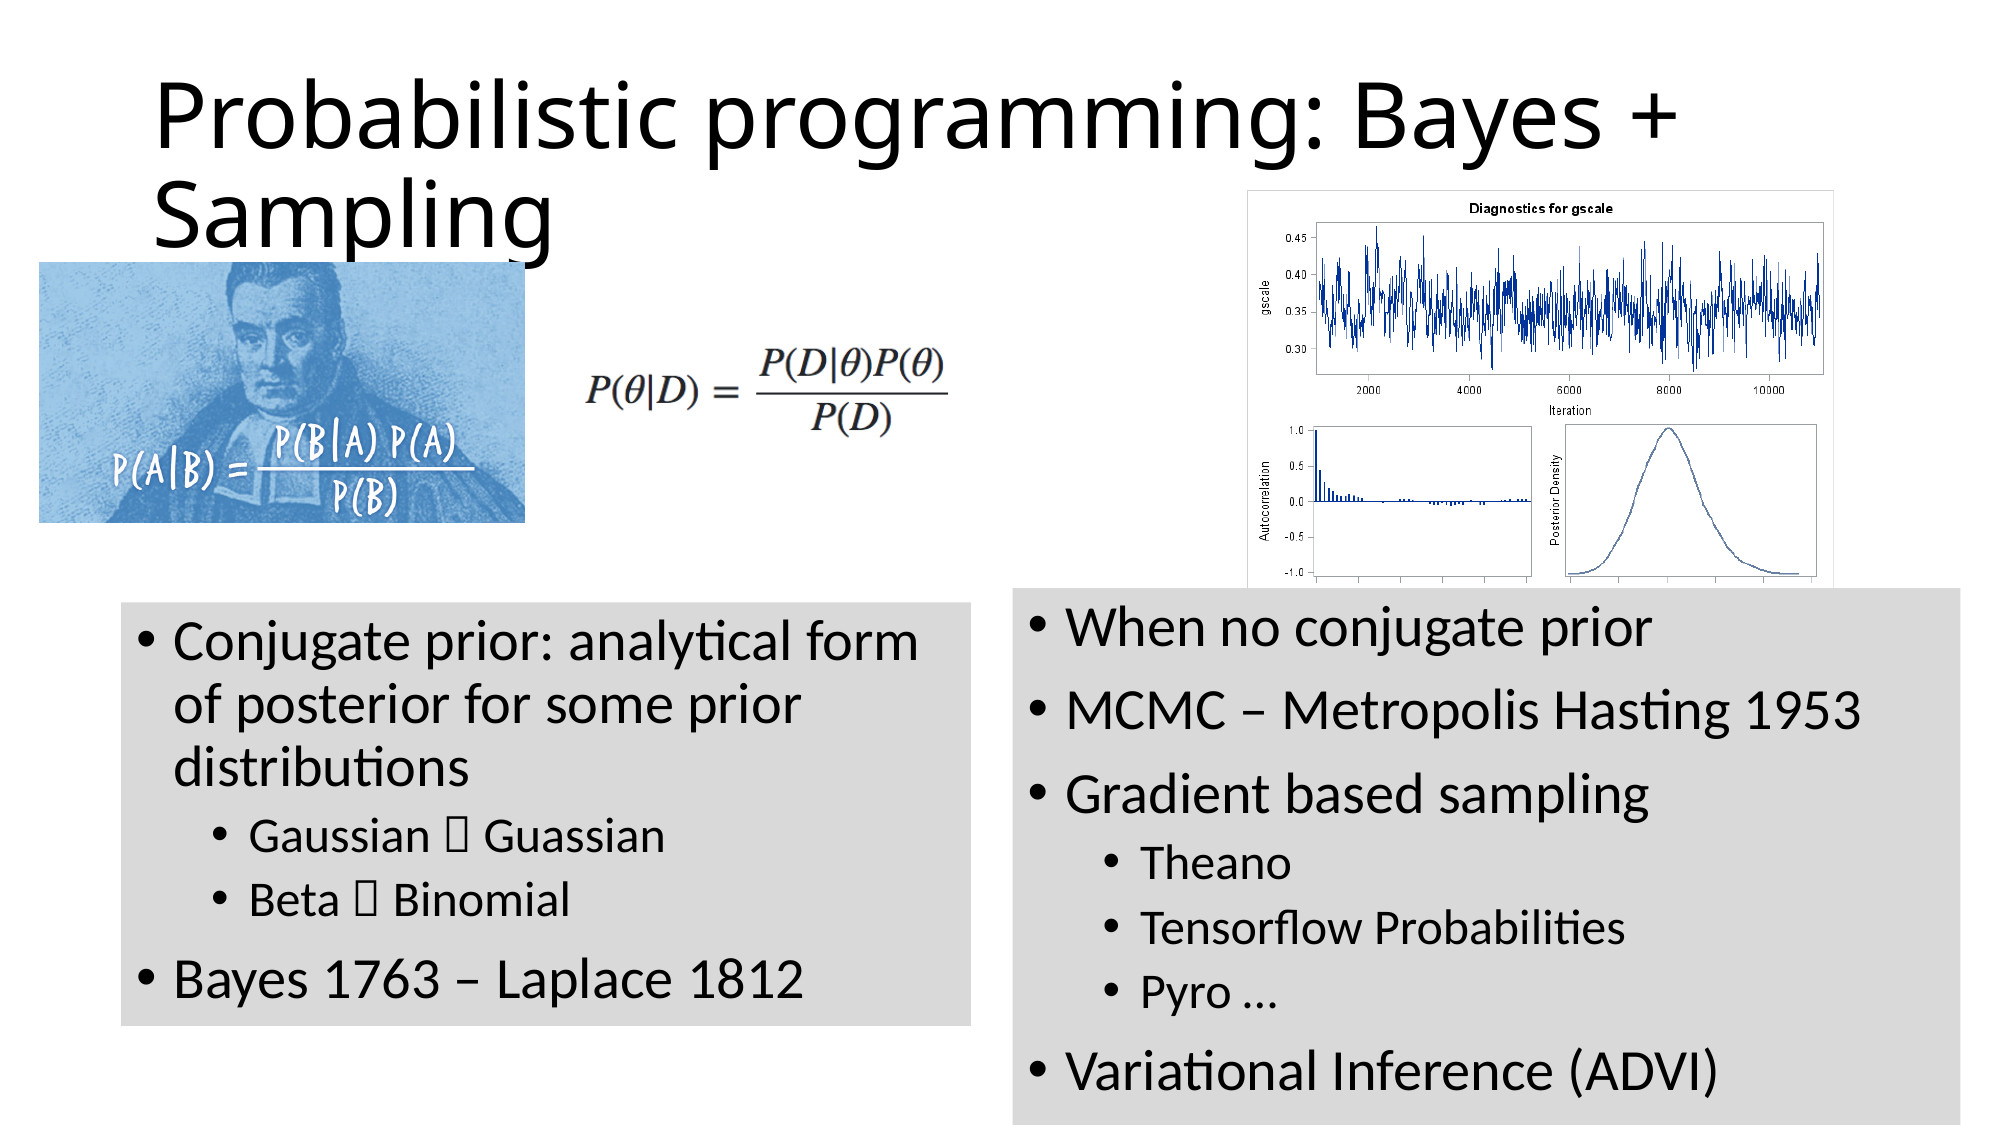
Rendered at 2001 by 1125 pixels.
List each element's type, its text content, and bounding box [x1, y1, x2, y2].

picture [1247, 191, 1834, 631]
list When no conjugate prior MCMC – Metropolis Hasting 1953 Gradient based sampling Theano Tensorflow Probabilities Pyro … Variational Inference (ADVI) [1012, 588, 1961, 1125]
title Probabilistic programming: Bayes + Sampling [137, 59, 1863, 278]
list Conjugate prior: analytical form of posterior for some prior distributions Gaussian  Guassian Beta  Binomial Bayes 1763 – Laplace 1812 [121, 602, 971, 1026]
picture [39, 262, 525, 523]
picture [531, 305, 971, 453]
